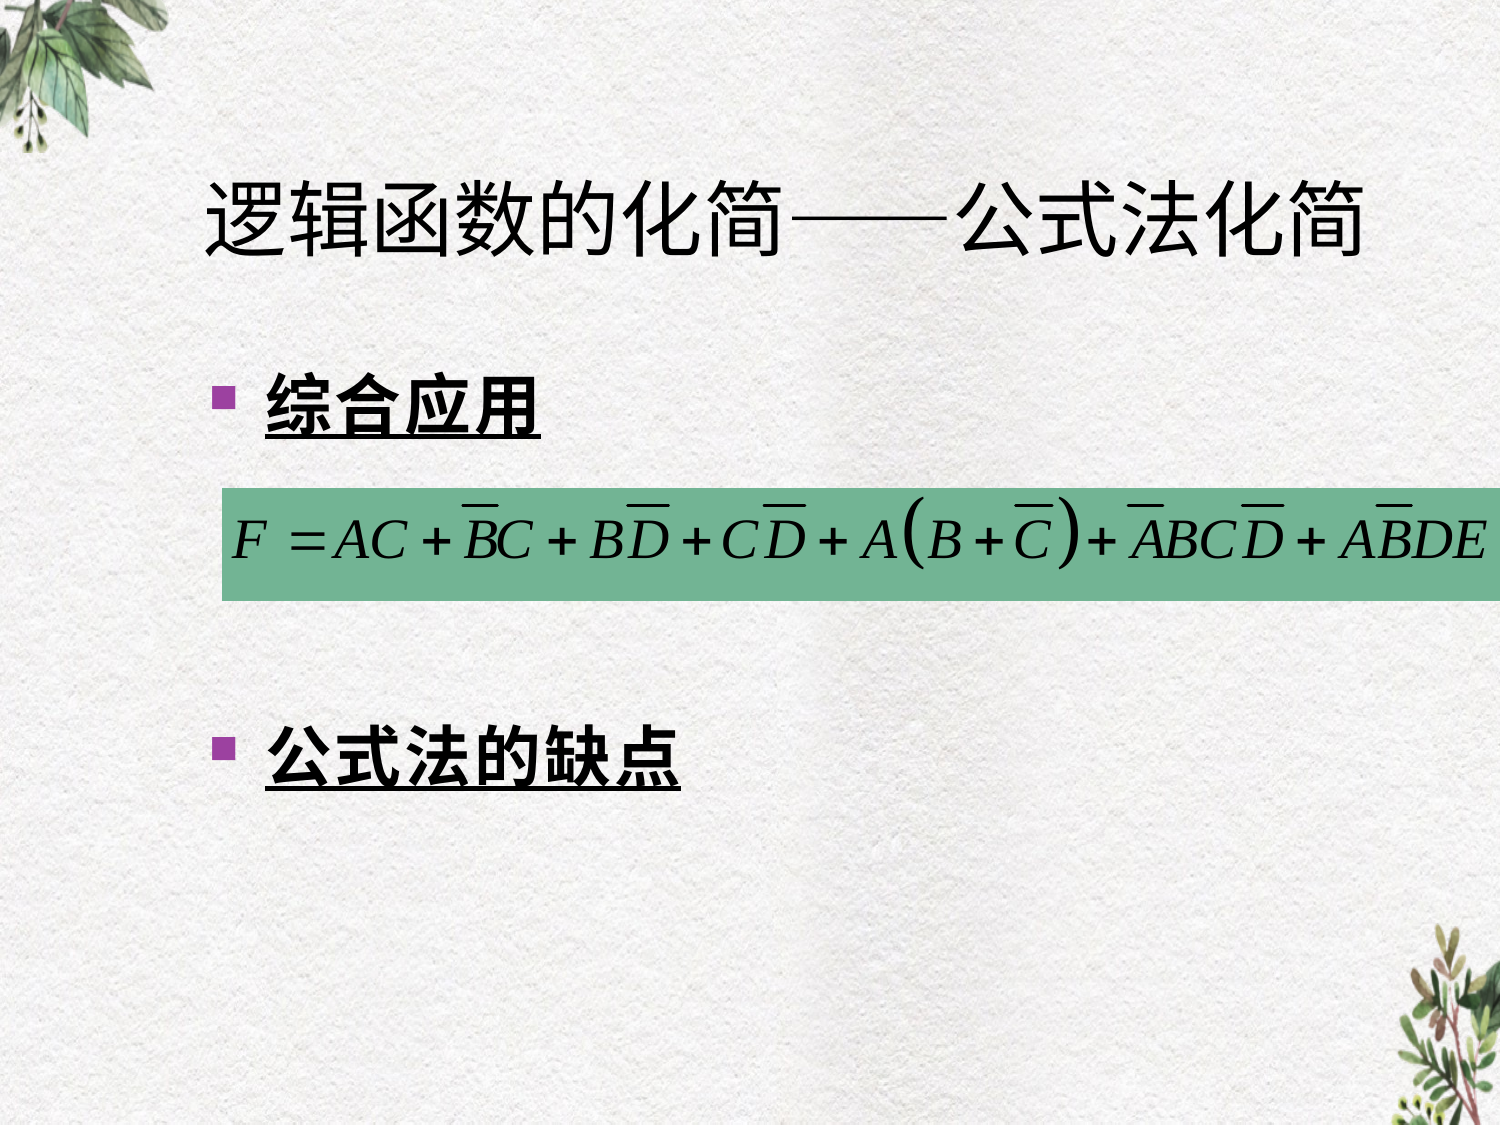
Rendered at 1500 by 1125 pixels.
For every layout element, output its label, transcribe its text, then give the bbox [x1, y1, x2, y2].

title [221, 487, 1500, 602]
picture [0, 0, 1500, 1125]
text_box 逻辑函数的化简——公式法化简 [188, 164, 1468, 275]
list 综合应用 公式法的缺点 [193, 331, 1469, 1006]
